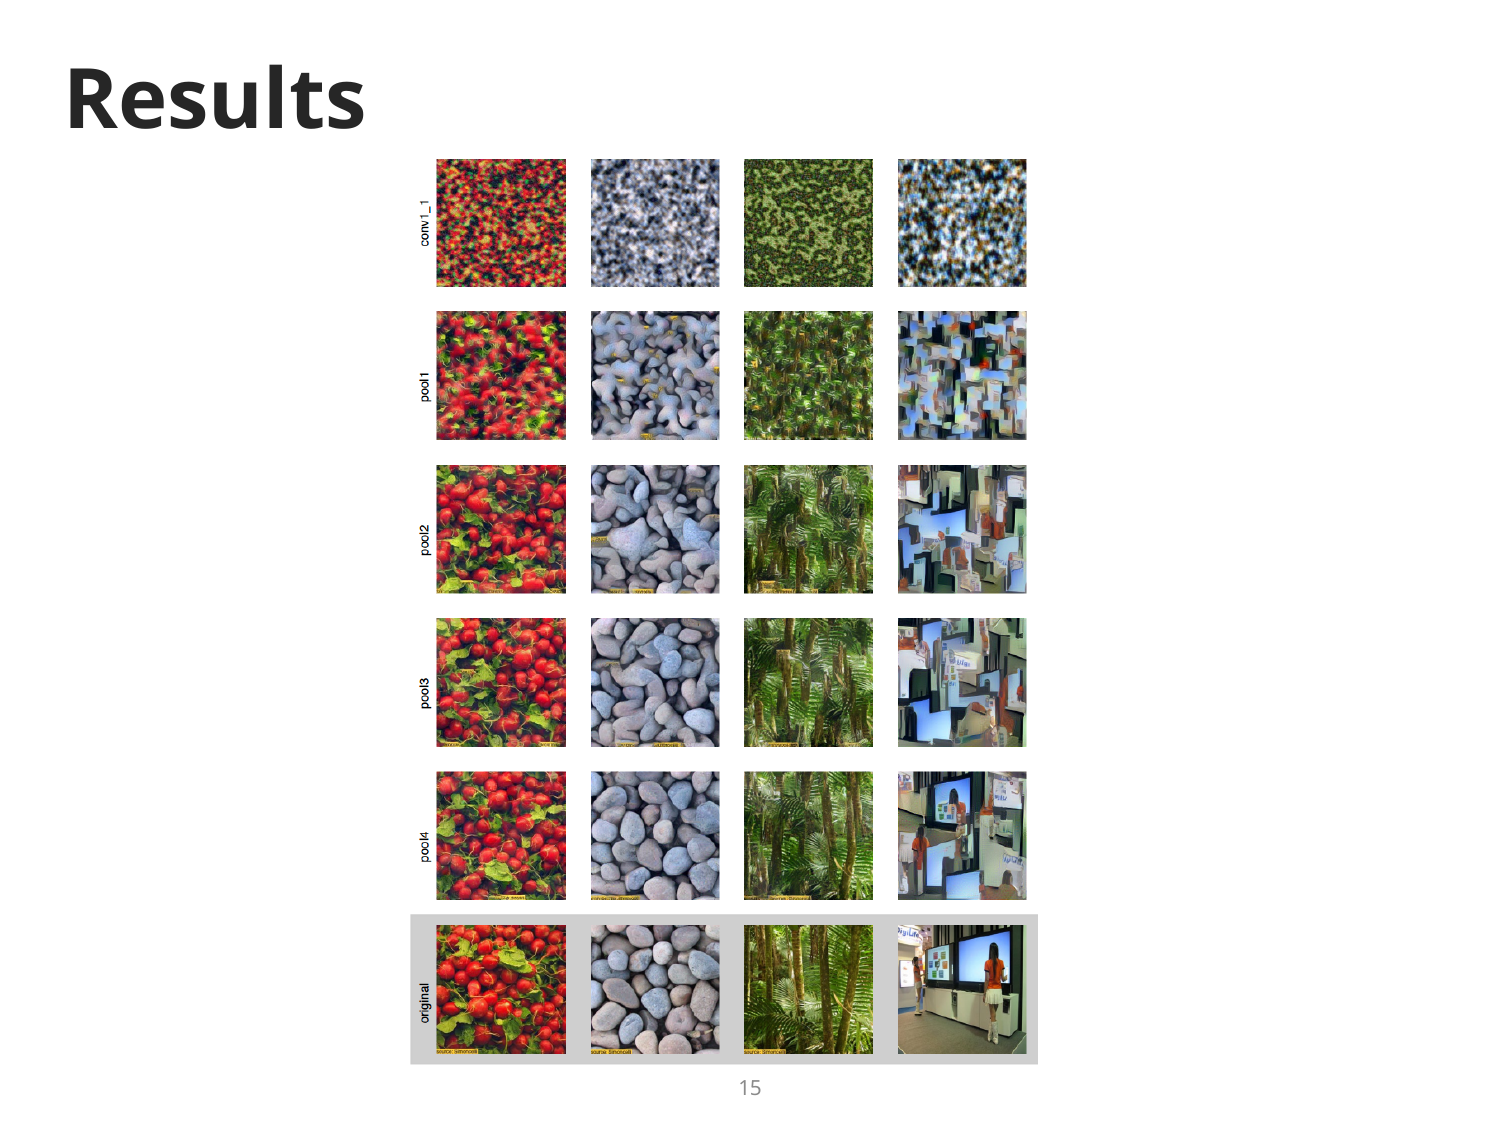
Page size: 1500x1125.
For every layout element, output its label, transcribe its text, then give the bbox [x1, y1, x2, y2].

title Results [48, 41, 1456, 149]
picture [403, 151, 1042, 1074]
slide_number 15 [575, 1081, 925, 1119]
